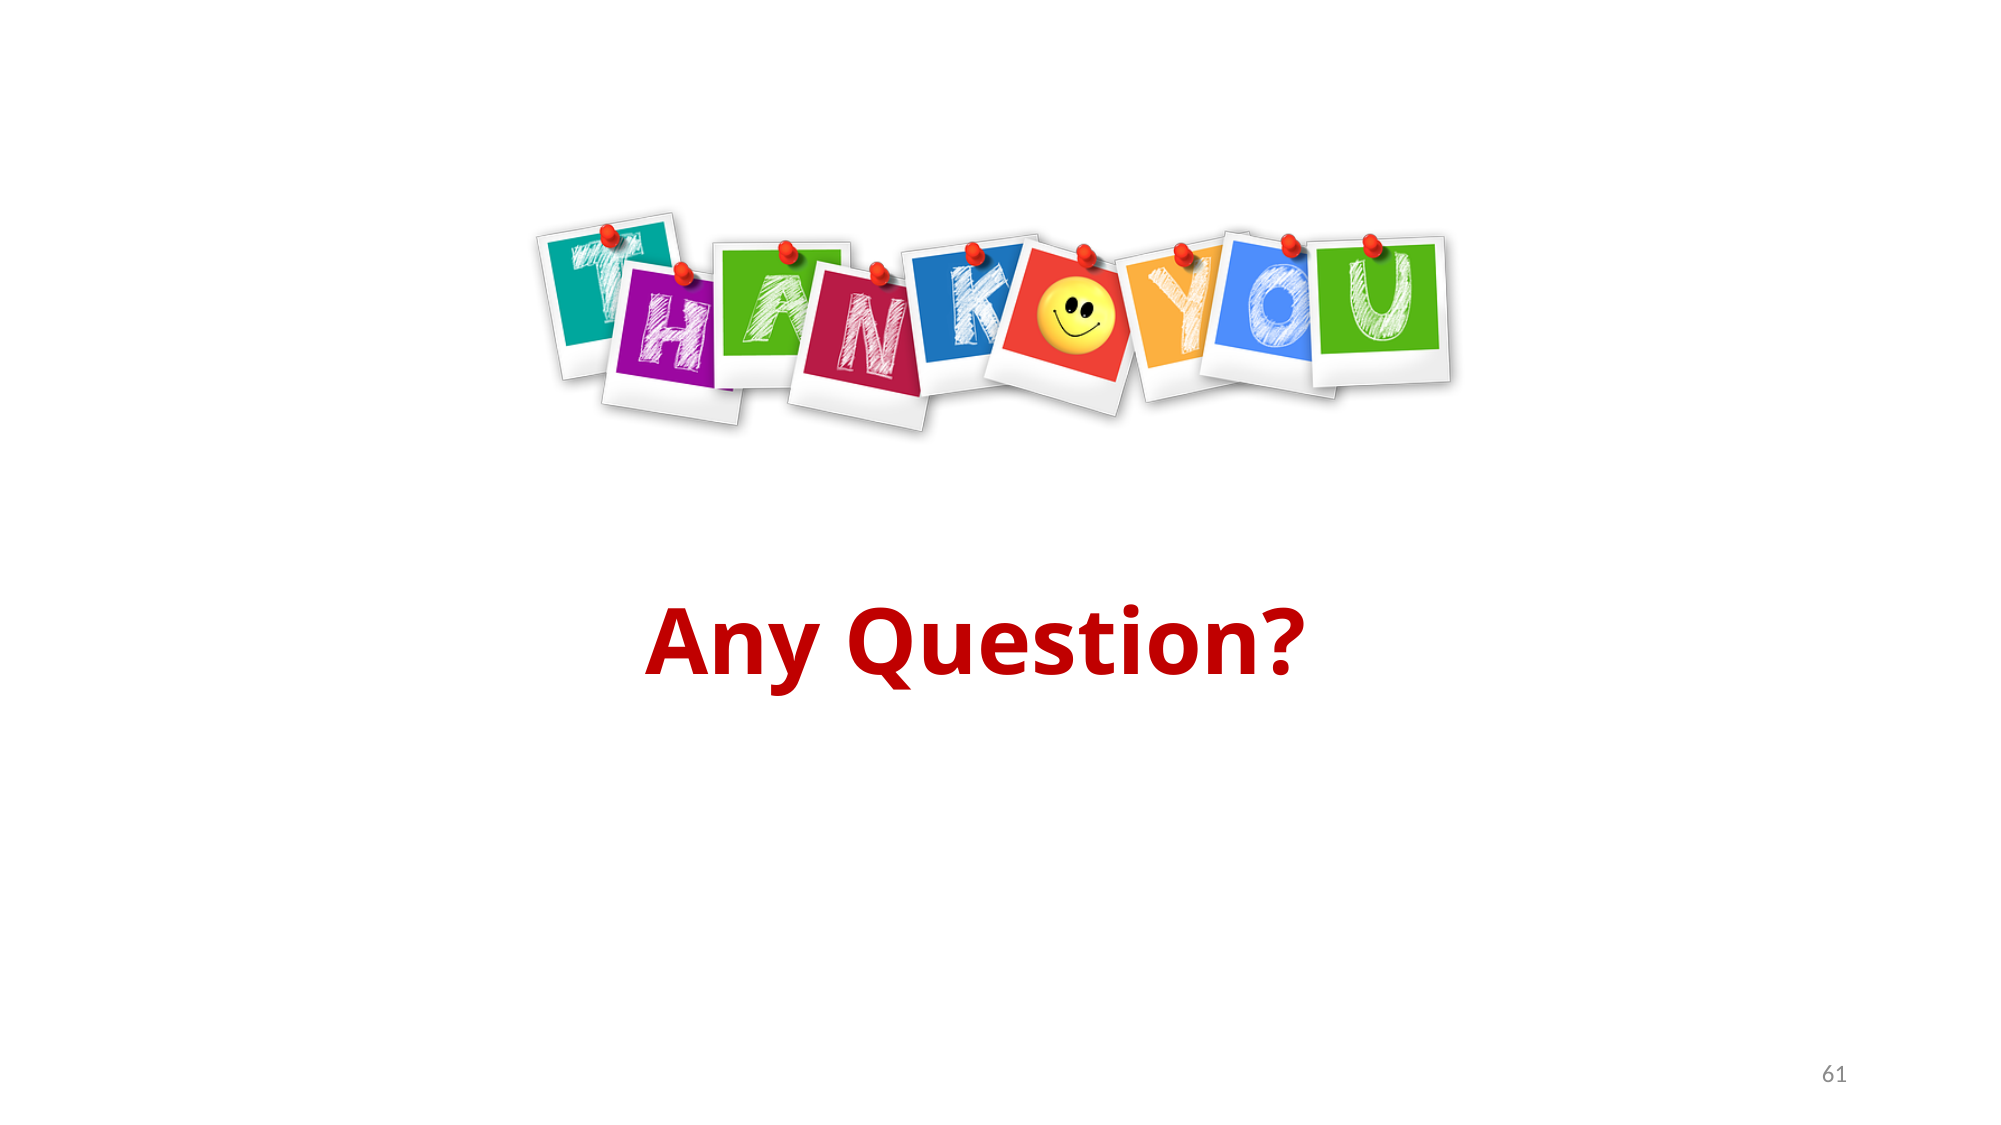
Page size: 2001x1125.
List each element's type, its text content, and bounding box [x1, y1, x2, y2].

slide_number 60 [1412, 1042, 1863, 1103]
picture [454, 50, 1529, 588]
text_box Any Question? [568, 588, 1384, 908]
